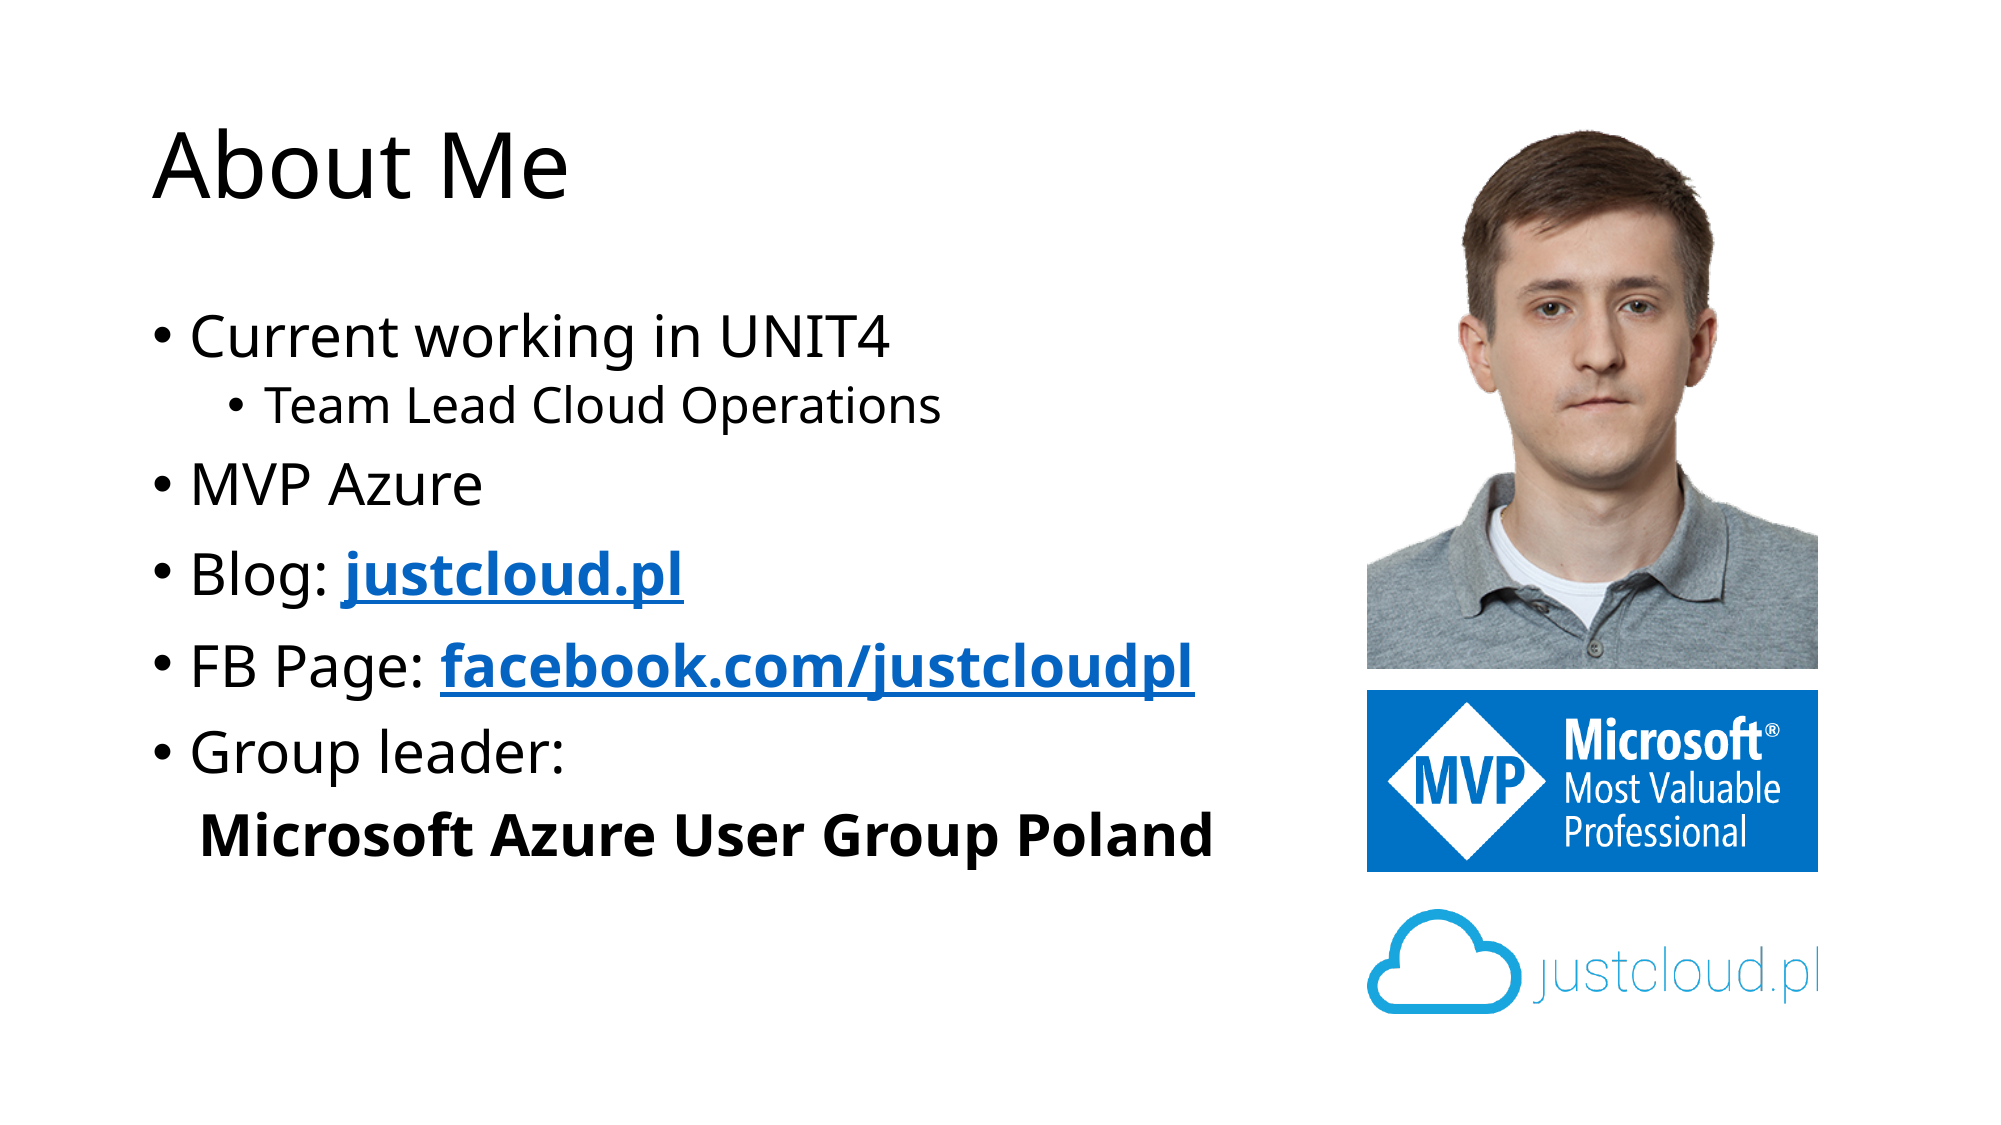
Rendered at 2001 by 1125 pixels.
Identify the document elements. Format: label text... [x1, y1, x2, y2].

picture [1367, 690, 1818, 872]
title About Me [137, 59, 1863, 278]
picture [1367, 117, 1818, 669]
list Current working in UNIT4 Team Lead Cloud Operations MVP Azure Blog: justcloud.pl FB Page: facebook.com/justcloudpl Group leader: Microsoft Azure User Group Poland [137, 299, 1863, 1014]
picture [1367, 909, 1818, 1014]
